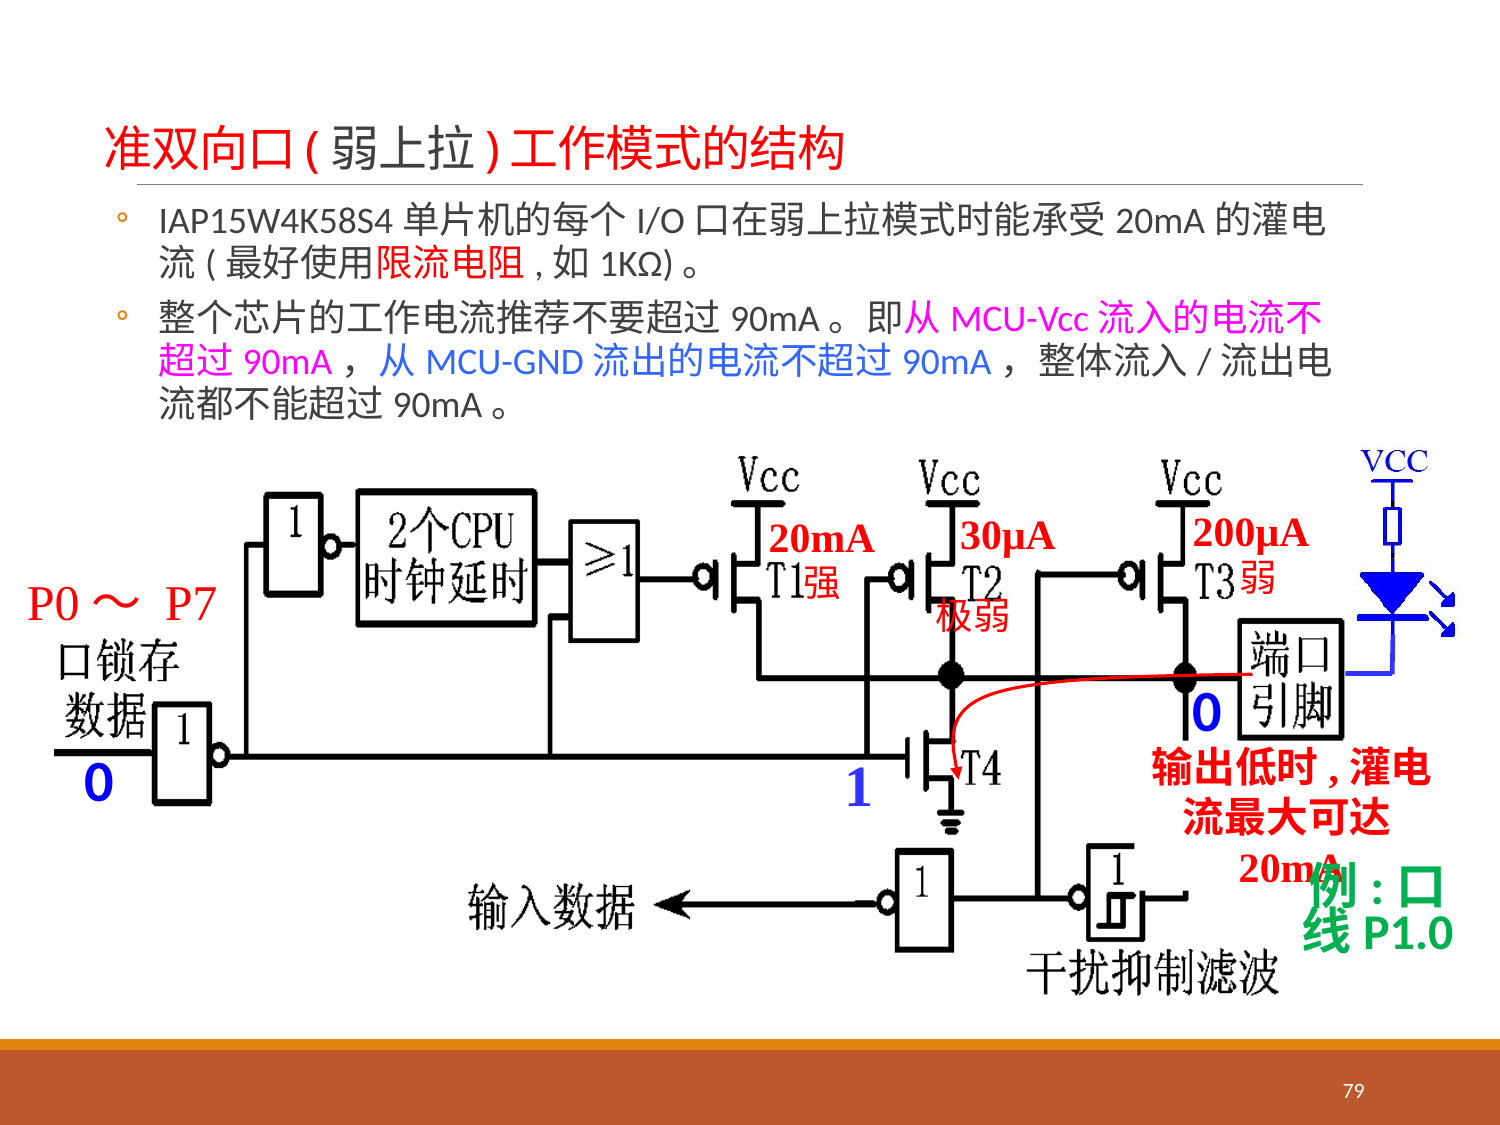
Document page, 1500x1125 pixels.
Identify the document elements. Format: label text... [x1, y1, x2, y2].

picture [53, 448, 1349, 999]
text_box 输出低时,灌电流最大可达20mA [1358, 740, 1450, 862]
slide_number 79 [1218, 1059, 1380, 1120]
text_box 例:口线P1.0 [1358, 862, 1466, 959]
list IAP15W4K58S4单片机的每个I/O口在弱上拉模式时能承受20mA的灌电流(最好使用限流电阻,如1KΩ)。 整个芯片的工作电流推荐不要超过90mA。即从MCU-Vcc流入的电流不超过90mA，从MCU-GND流出的电流不超过90mA，整体流入/流出电流都不能超过90mA。 [115, 192, 1349, 445]
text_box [1344, 432, 1466, 675]
title 准双向口(弱上拉)工作模式的结构 [88, 68, 1346, 184]
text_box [787, 579, 1293, 646]
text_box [752, 497, 1326, 570]
text_box P0～ P7 [12, 563, 50, 638]
